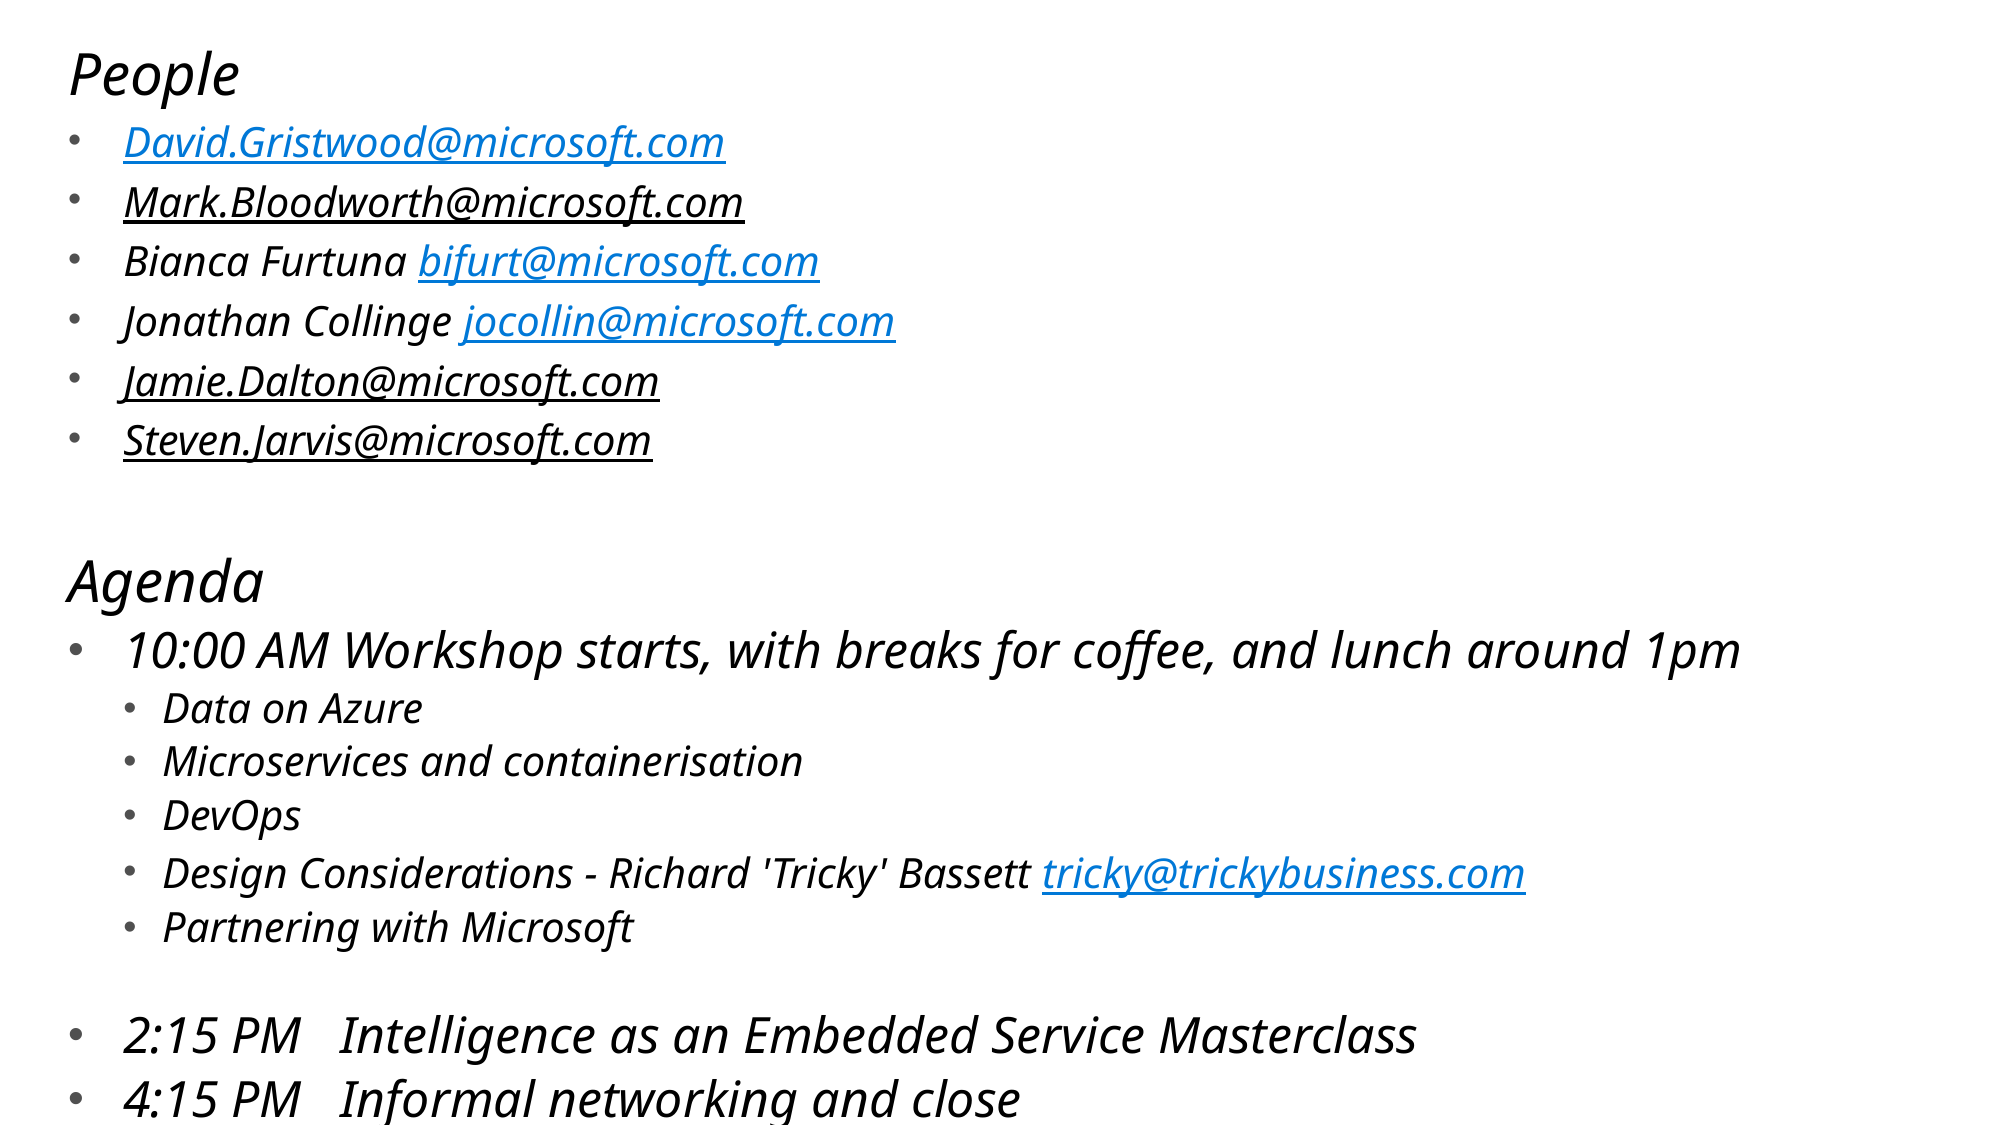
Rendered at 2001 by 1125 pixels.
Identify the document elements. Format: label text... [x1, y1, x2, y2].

list People David.Gristwood@microsoft.com Mark.Bloodworth@microsoft.com Bianca Furtuna bifurt@microsoft.com Jonathan Collinge jocollin@microsoft.com Jamie.Dalton@microsoft.com Steven.Jarvis@microsoft.com Agenda 10:00 AM Workshop starts, with breaks for coffee, and lunch around 1pm Data on Azure Microservices and containerisation DevOps Design Considerations - Richard 'Tricky' Bassett tricky@trickybusiness.com Partnering with Microsoft 2:15 PM Intelligence as an Embedded Service Masterclass 4:15 PM Informal networking and close [44, 30, 1856, 1125]
